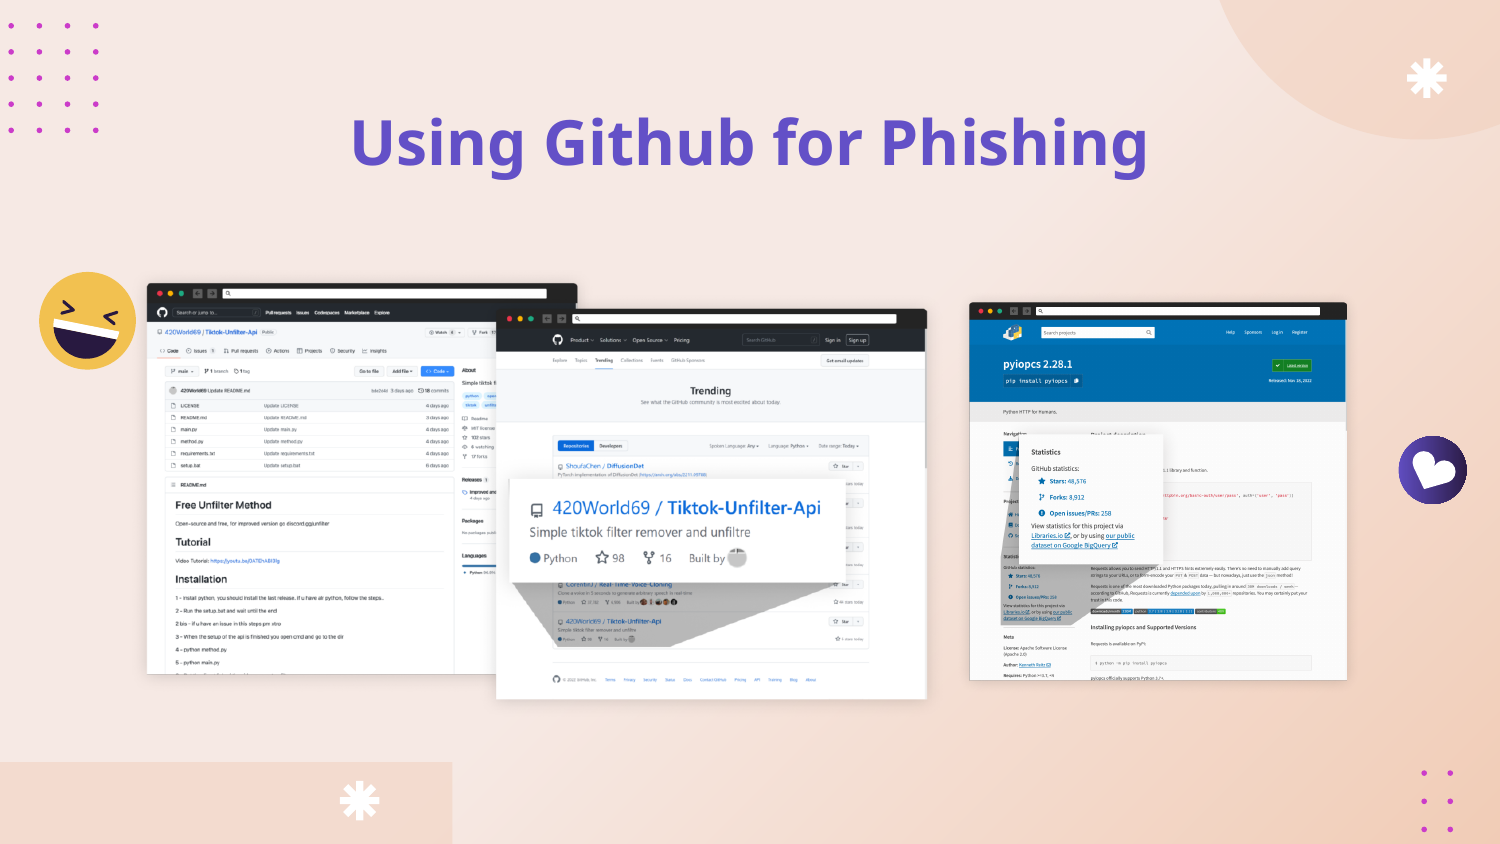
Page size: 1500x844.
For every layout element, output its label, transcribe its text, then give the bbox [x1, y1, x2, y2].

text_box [1393, 431, 1472, 509]
title Using Github for Phishing [117, 87, 1383, 256]
picture [128, 267, 944, 718]
picture [954, 288, 1362, 697]
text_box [34, 267, 126, 375]
